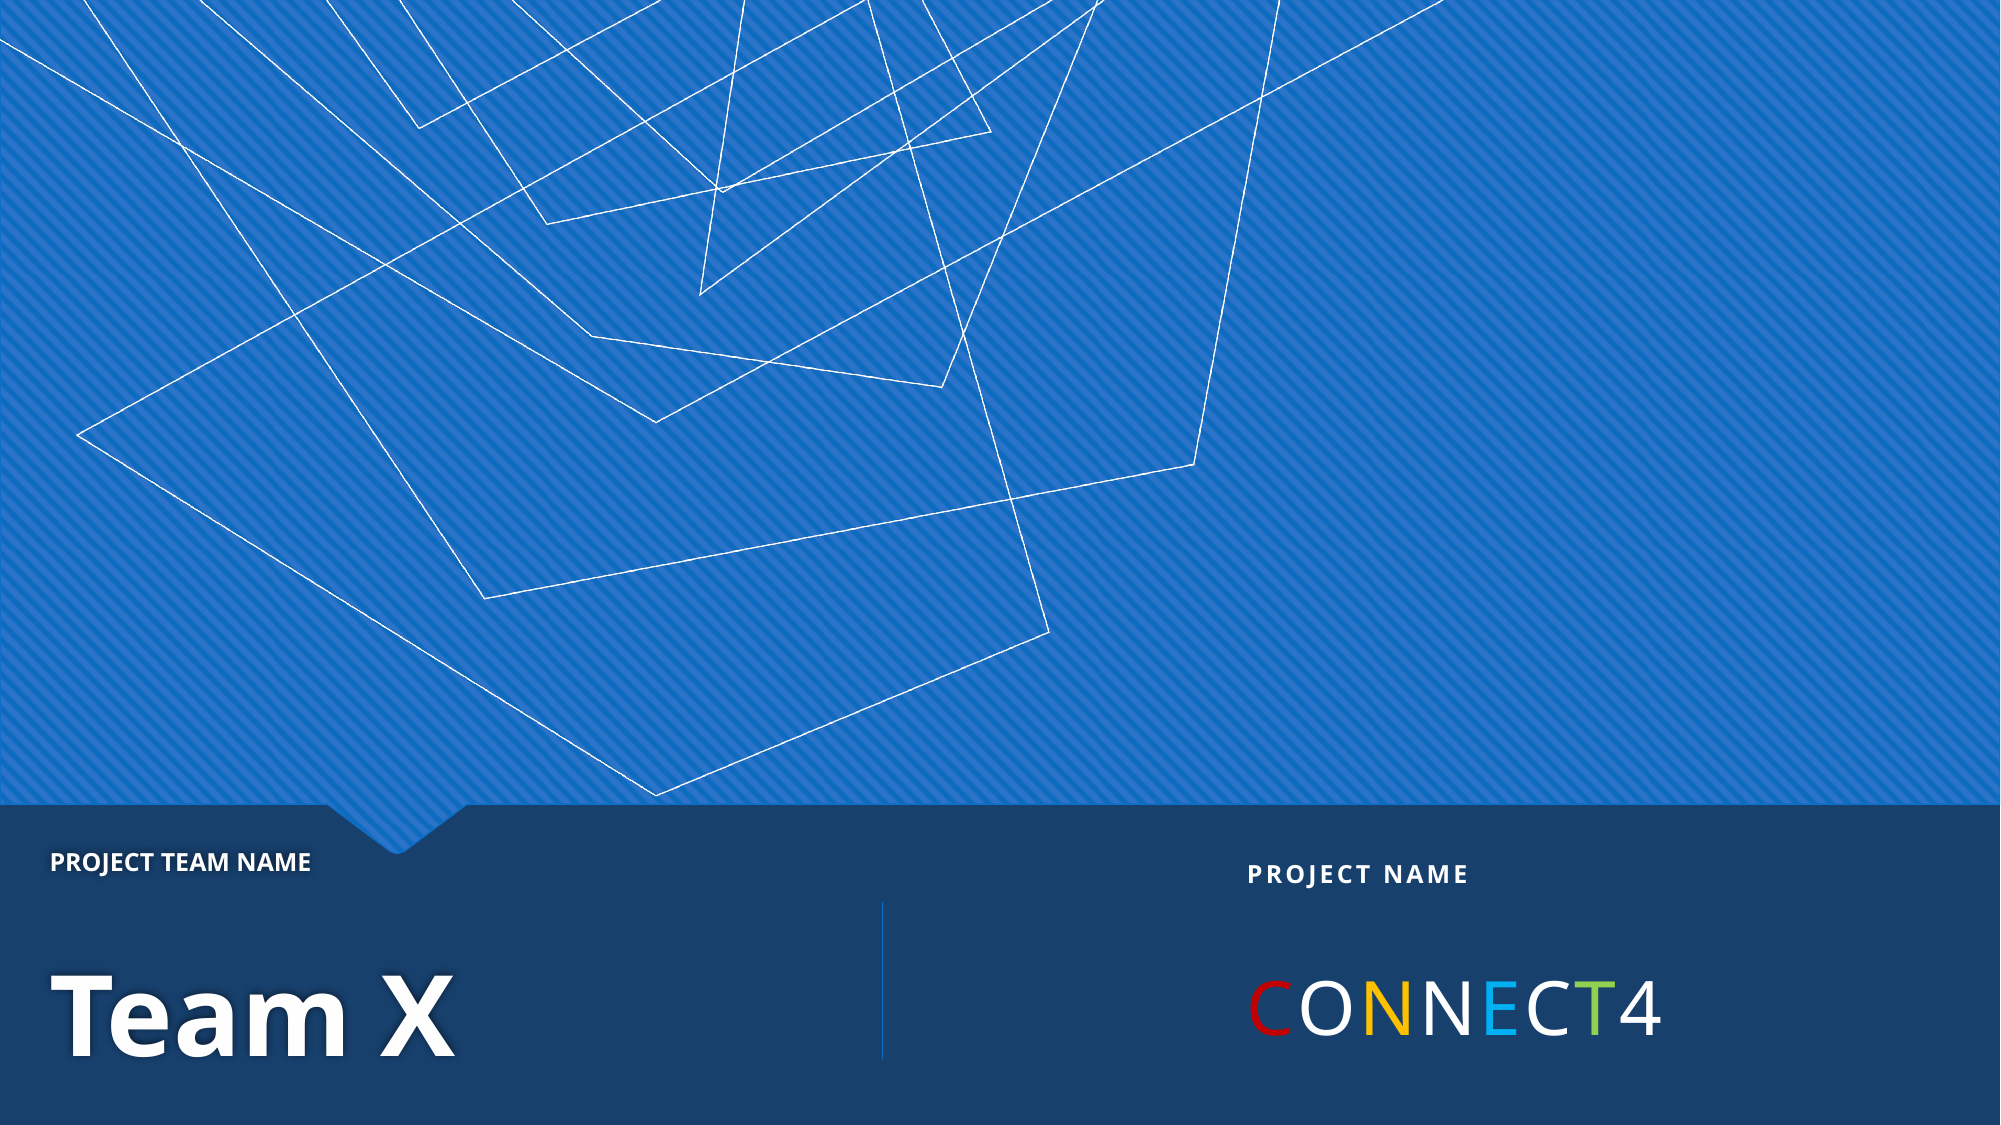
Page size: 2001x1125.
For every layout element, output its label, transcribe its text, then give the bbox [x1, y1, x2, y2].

text_box Project name connect4 [1231, 639, 2000, 1059]
title PROJECT TEAM NAME Team X [34, 827, 846, 1087]
picture [0, 0, 1557, 830]
